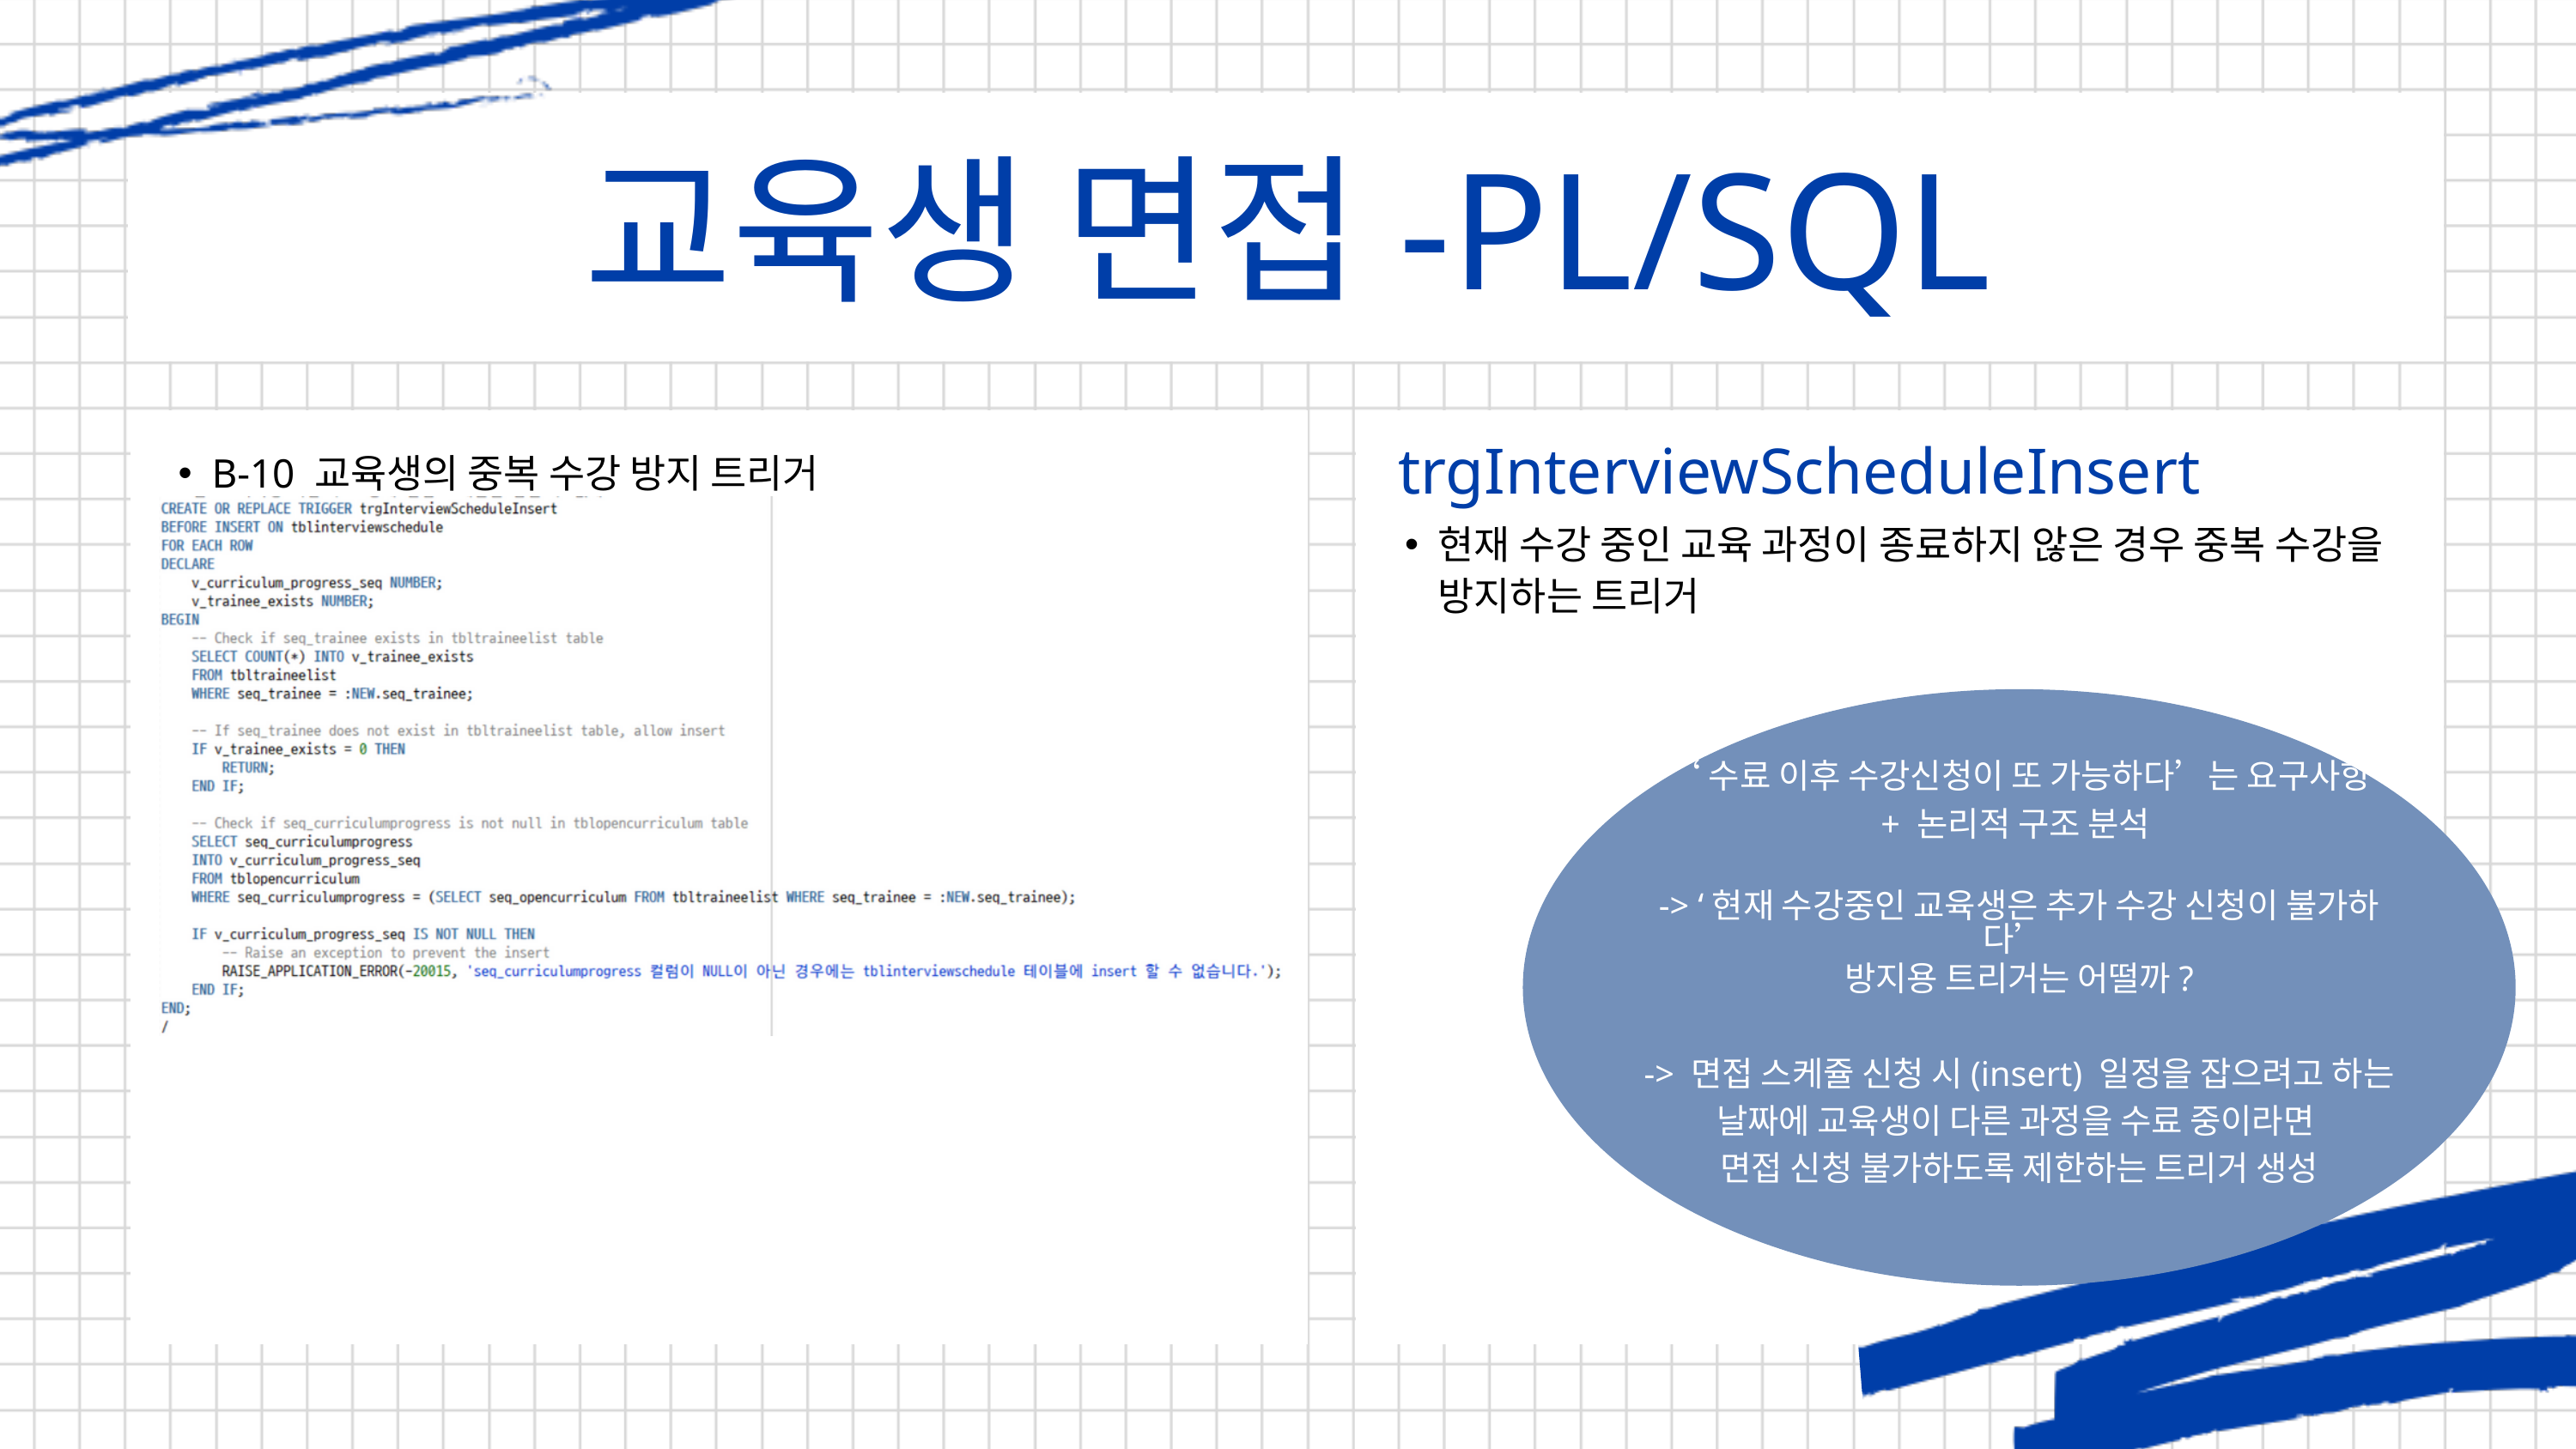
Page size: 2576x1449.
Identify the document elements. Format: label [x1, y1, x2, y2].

text_box [0, 0, 2576, 1449]
text_box [130, 409, 1309, 1345]
text_box [127, 92, 2445, 361]
text_box [1522, 688, 2516, 1287]
text_box [0, 0, 769, 208]
text_box [125, 95, 2449, 371]
text_box [1355, 409, 2445, 1345]
text_box [1858, 1161, 2576, 1449]
